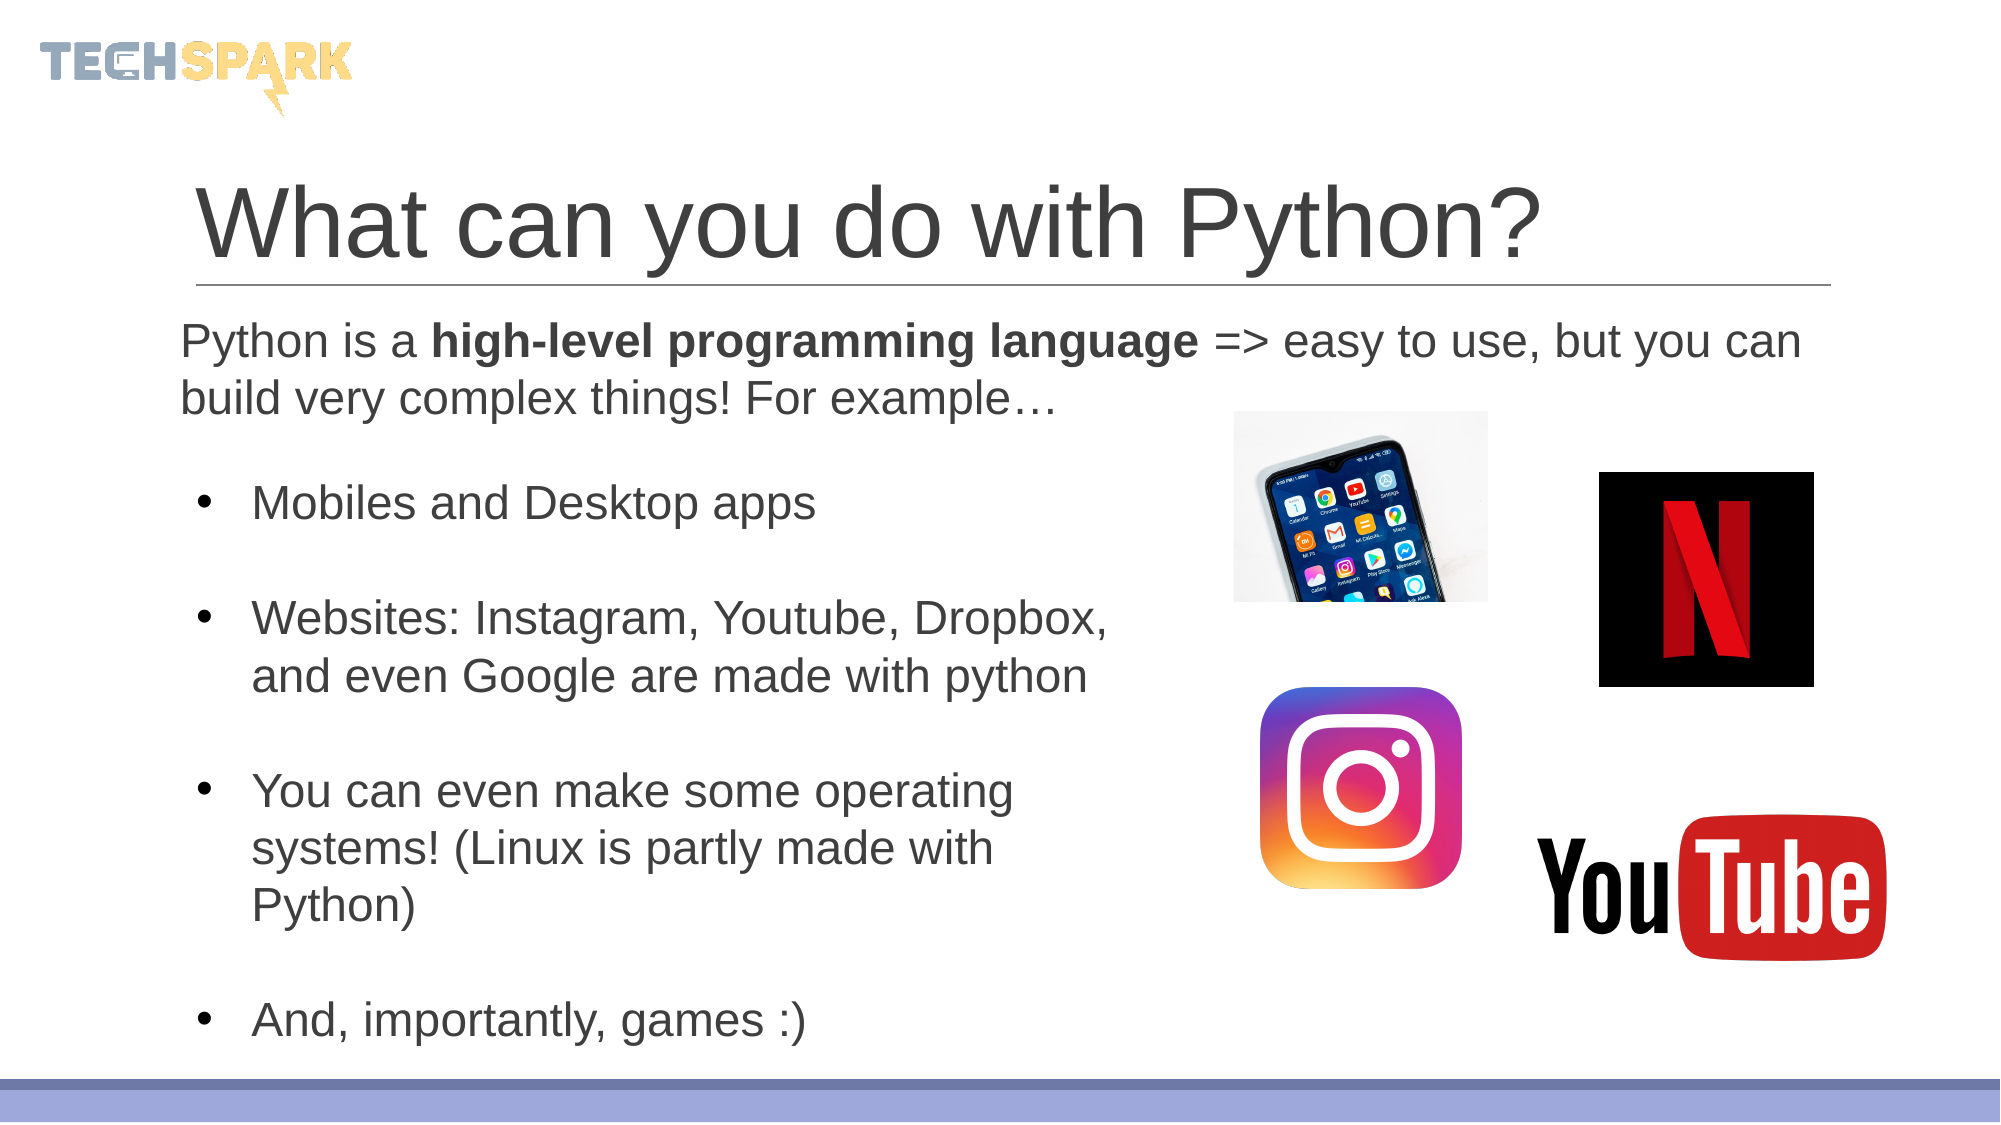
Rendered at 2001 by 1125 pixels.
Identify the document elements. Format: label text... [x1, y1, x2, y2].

picture [1535, 814, 1887, 962]
text_box Mobiles and Desktop apps Websites: Instagram, Youtube, Dropbox, and even Google are made with python You can even make some operating systems! (Linux is partly made with Python) And, importantly, games :) [180, 456, 1151, 1062]
picture [1233, 411, 1489, 603]
title What can you do with Python? [180, 47, 1830, 285]
picture [34, 35, 357, 118]
picture [1599, 472, 1815, 688]
picture [1259, 686, 1462, 889]
text_box Python is a high-level programming language => easy to use, but you can build very complex things! For example… [179, 309, 1822, 457]
